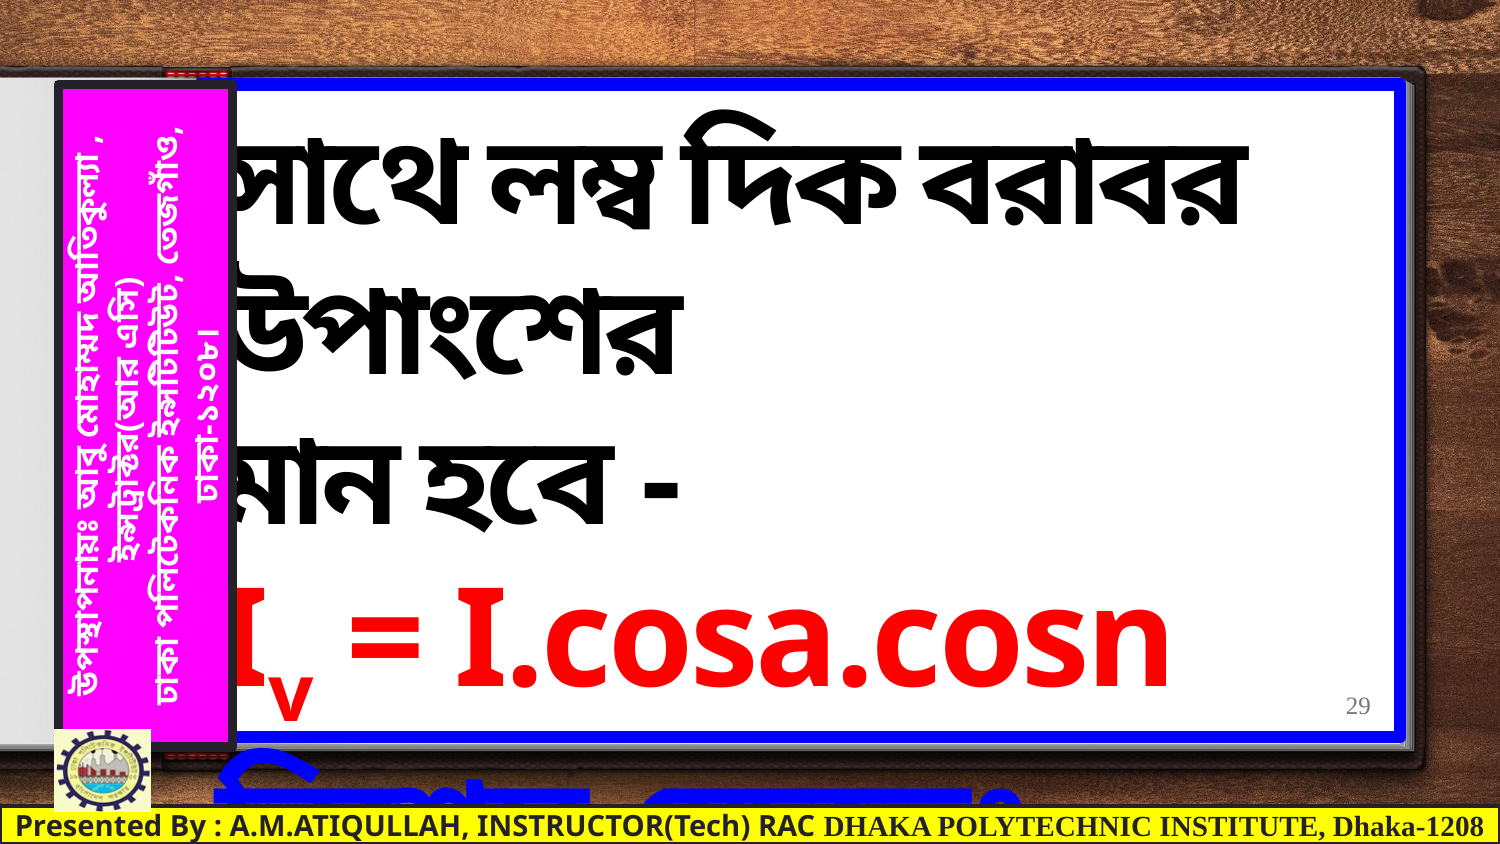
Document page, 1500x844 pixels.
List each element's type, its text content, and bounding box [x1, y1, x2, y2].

picture [0, 0, 1500, 813]
slide_number 29 [1295, 672, 1386, 737]
text_box Presented By : A.M.ATIQULLAH, INSTRUCTOR(Tech) RAC DHAKA POLYTECHNIC INSTITUTE, Dhaka-1208 [0, 804, 1500, 844]
subtitle সাথে লম্ব দিক বরাবর উপাংশের মান হবে - Iv = I.cosa.cosn বিশেষ ক্ষেত্রেঃ [198, 82, 1402, 739]
text_box উপস্থাপনায়ঃ আবু মোহাম্মদ আতিকুল্যা , ইন্সট্রাক্টর(আর এসি) ঢাকা পলিটেকনিক ইন্সটিটিউট, তেজগাঁও, ঢাকা-১২০৮। [58, 84, 233, 747]
